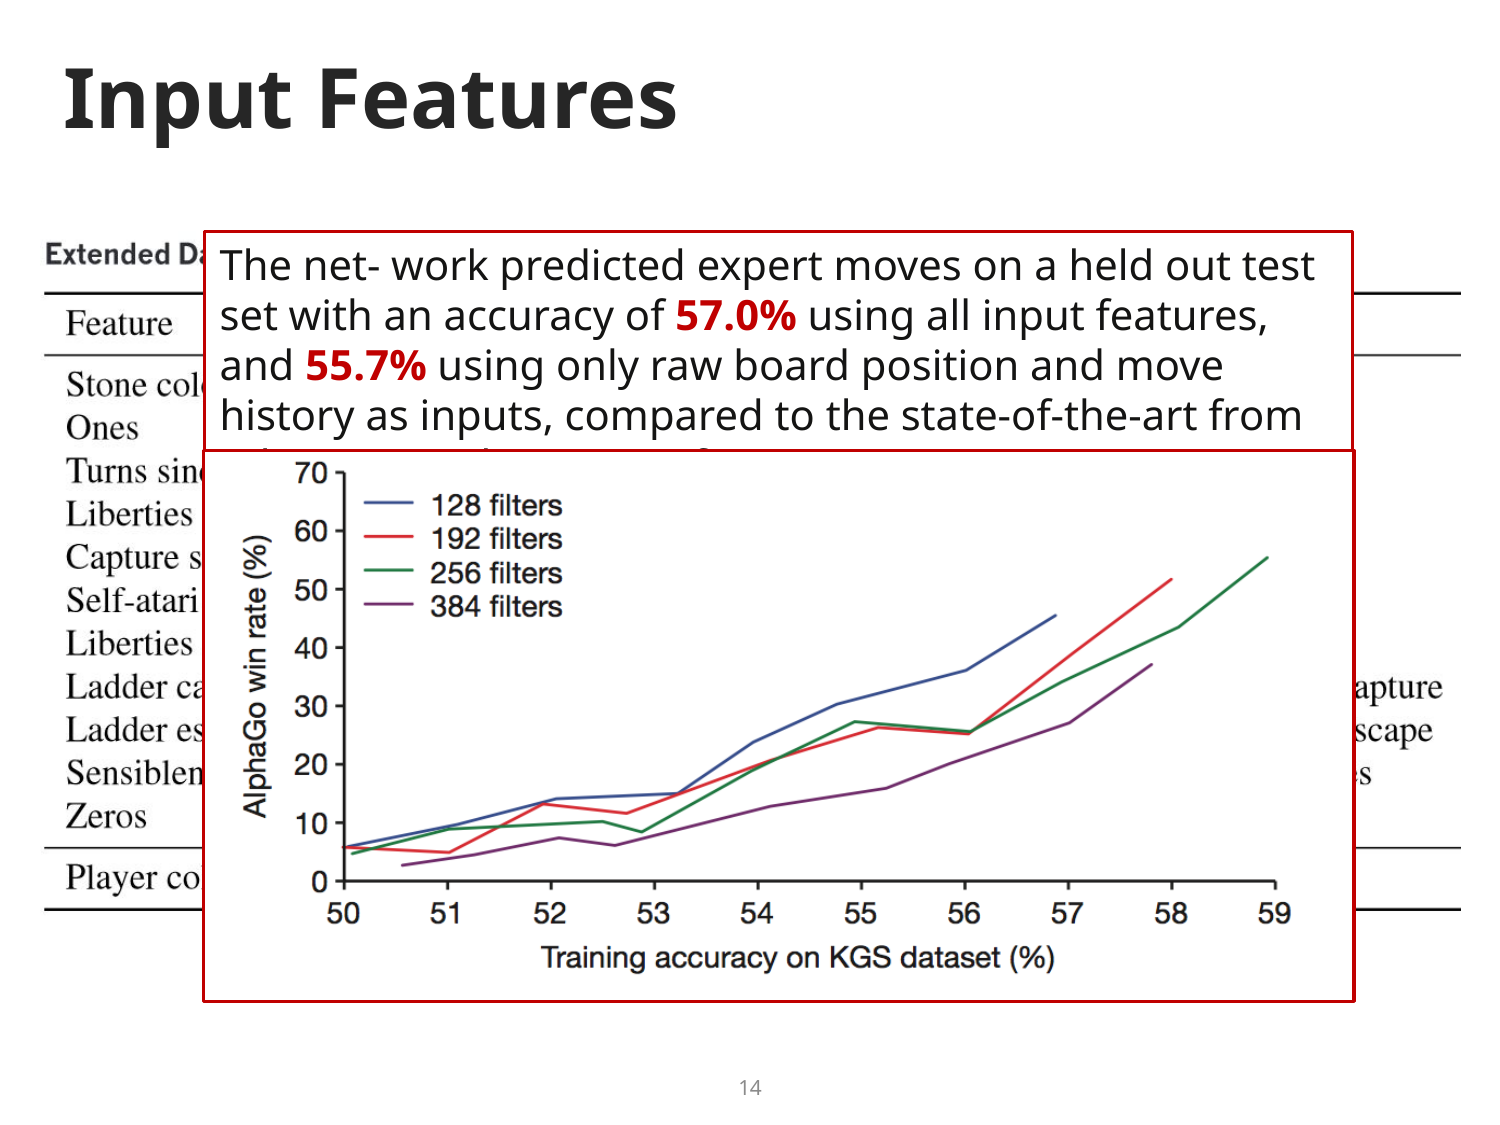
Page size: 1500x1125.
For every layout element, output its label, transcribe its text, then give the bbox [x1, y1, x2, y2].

slide_number 14 [575, 1058, 925, 1119]
title Input Features [48, 41, 1456, 149]
picture [40, 231, 1461, 1001]
